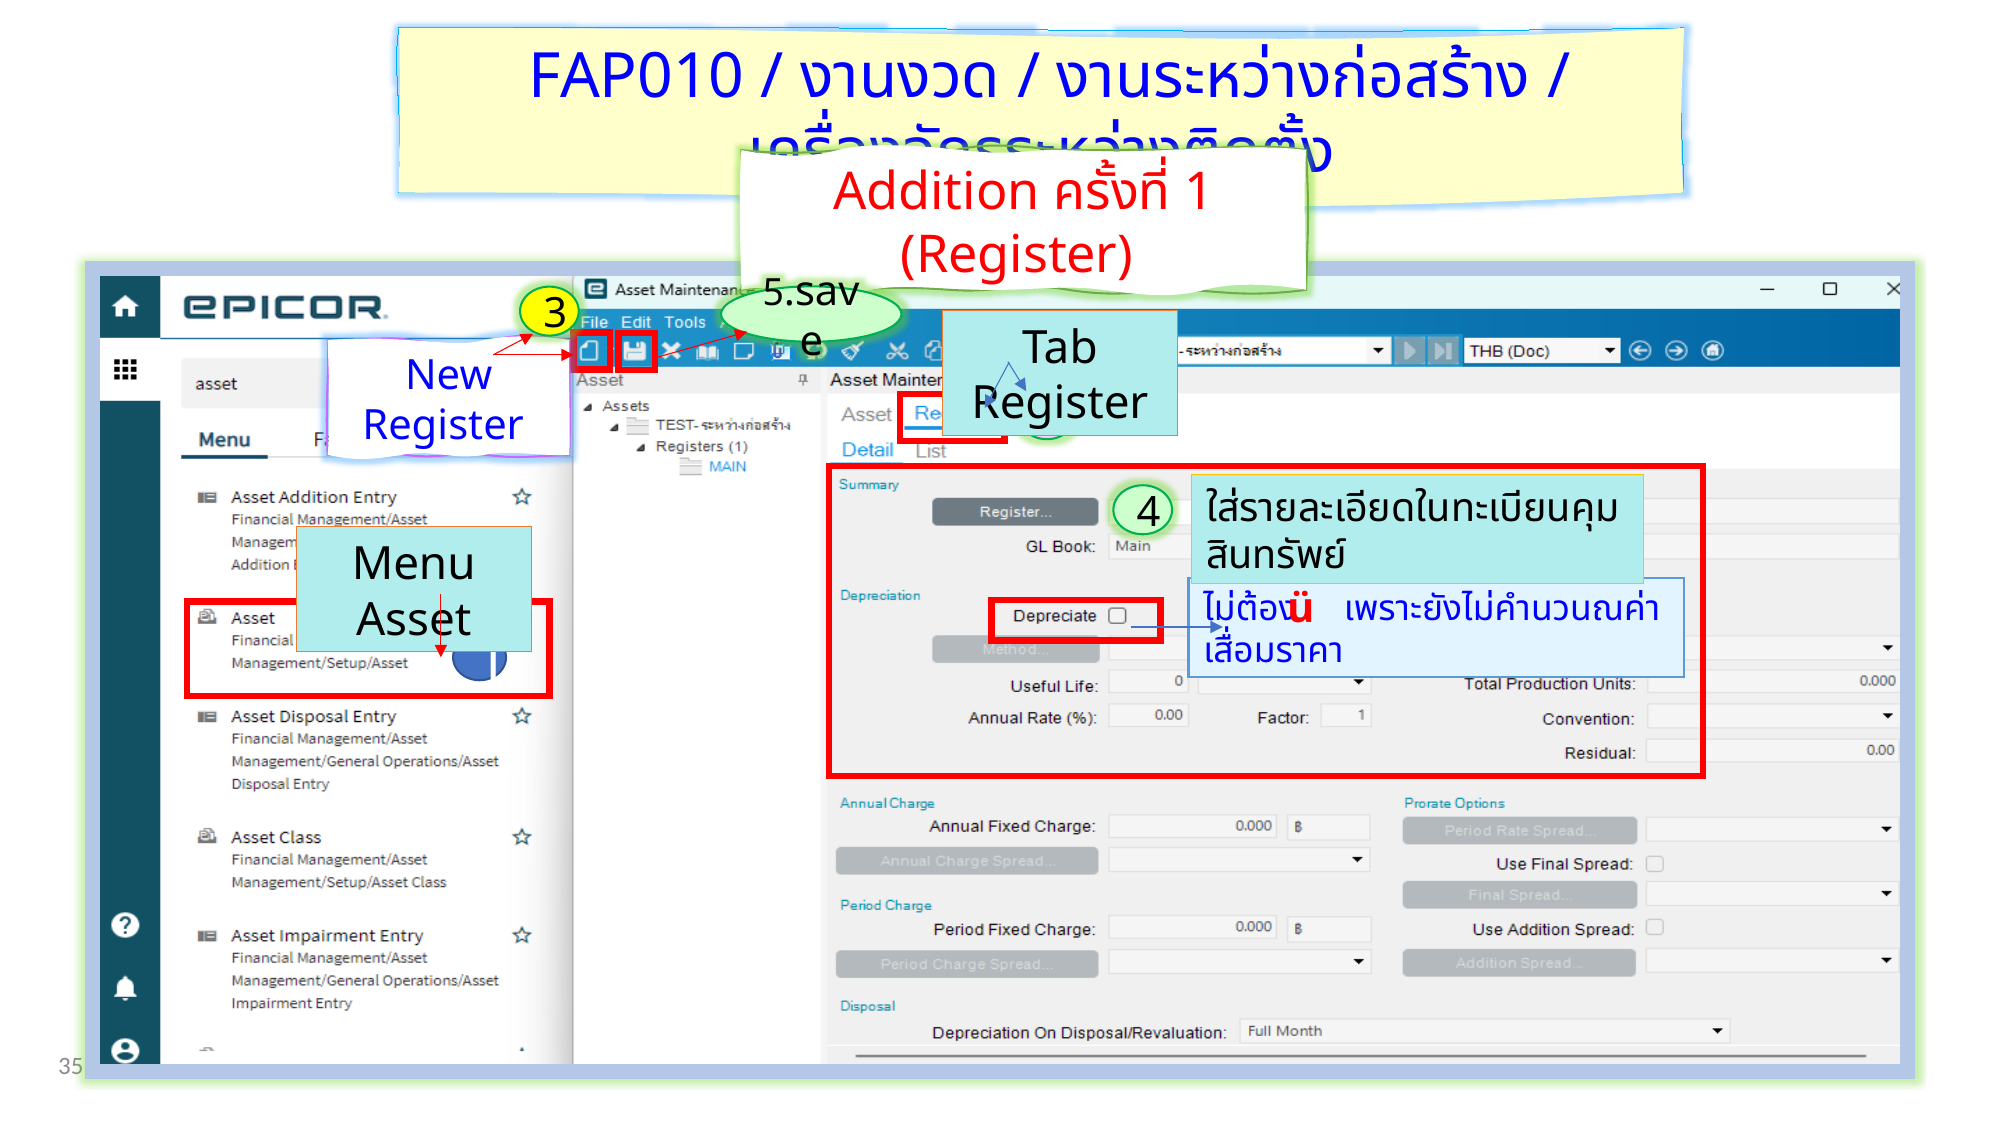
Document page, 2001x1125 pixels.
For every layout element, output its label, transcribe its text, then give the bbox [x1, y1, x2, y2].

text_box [99, 27, 1900, 1065]
slide_number 35 [43, 1035, 494, 1096]
